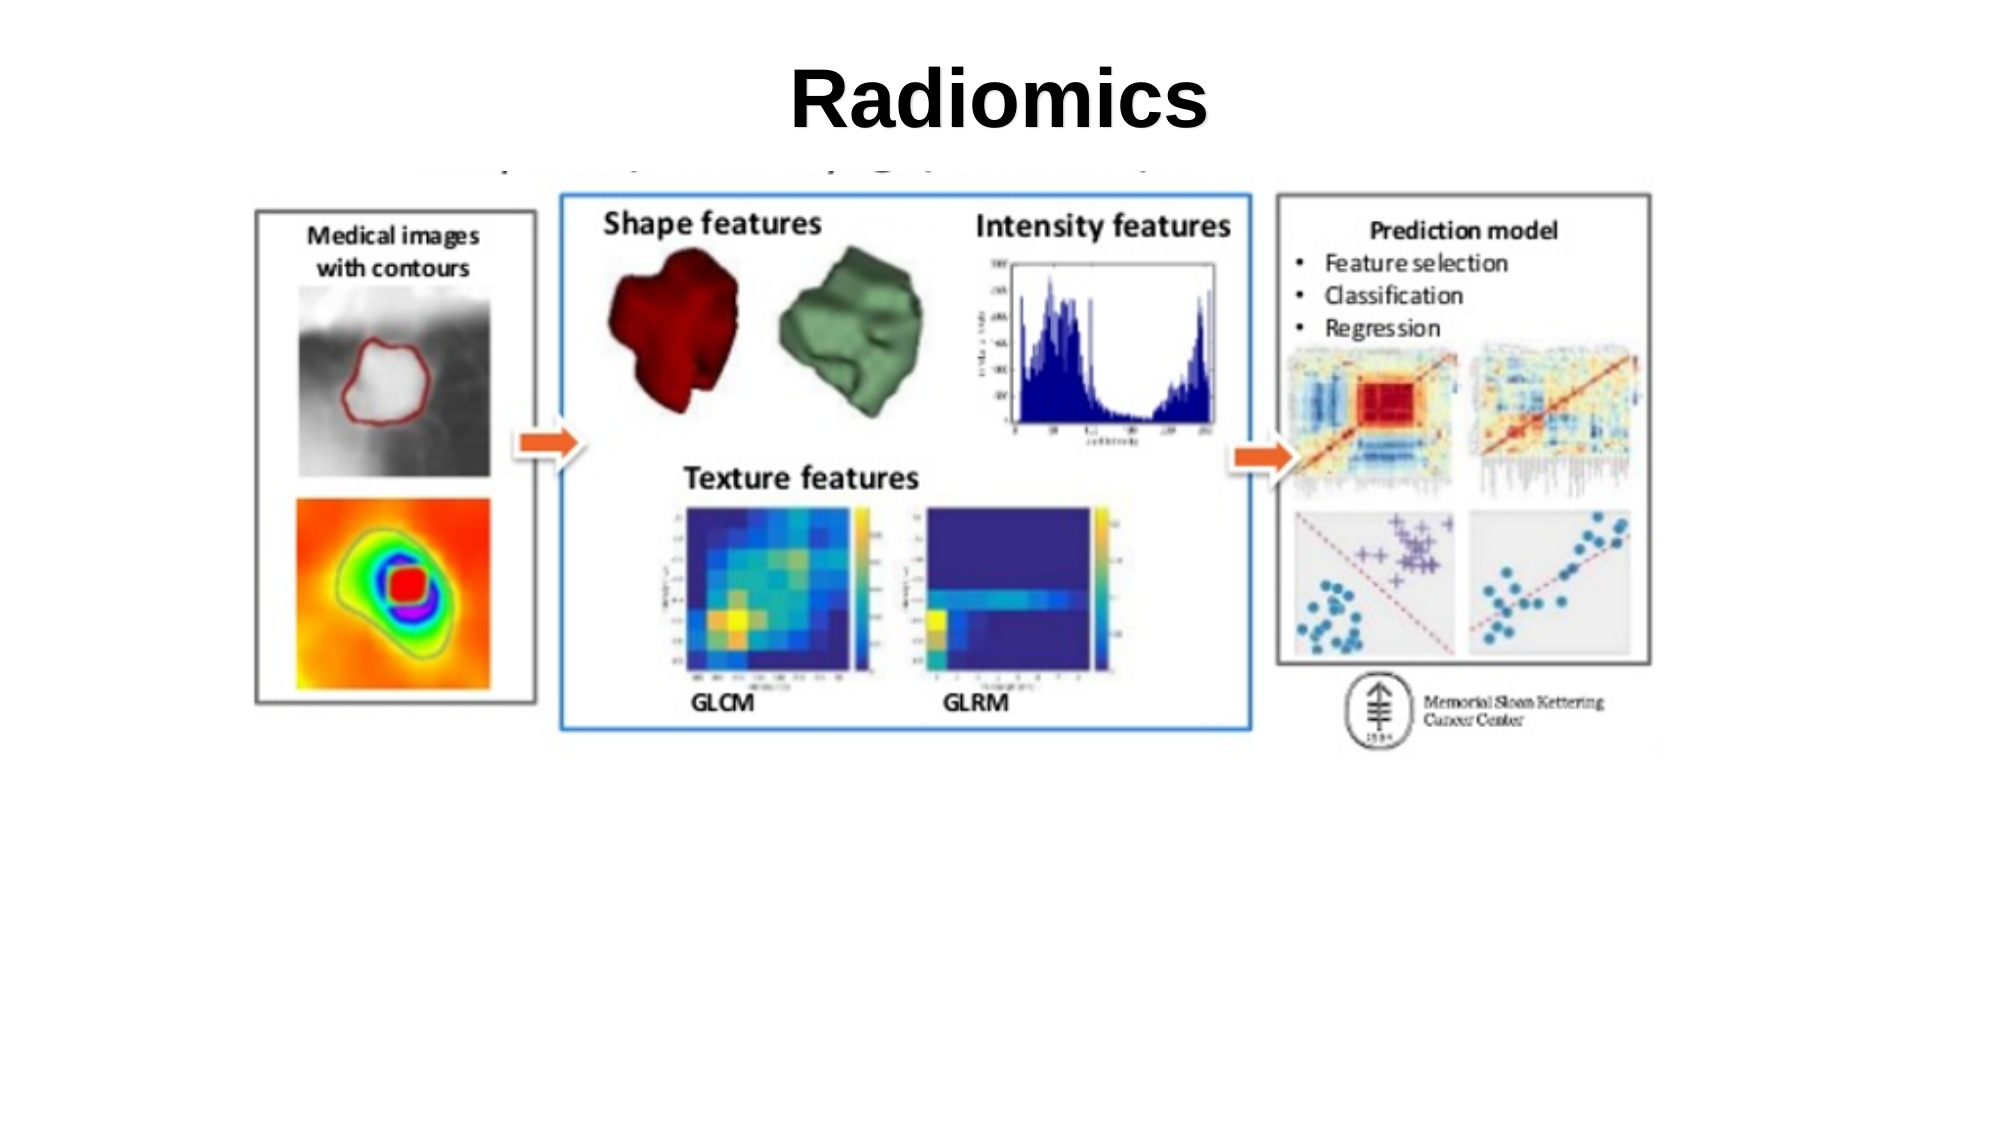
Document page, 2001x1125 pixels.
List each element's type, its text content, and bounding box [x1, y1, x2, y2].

title Radiomics [33, 24, 1967, 163]
picture [249, 171, 1665, 772]
